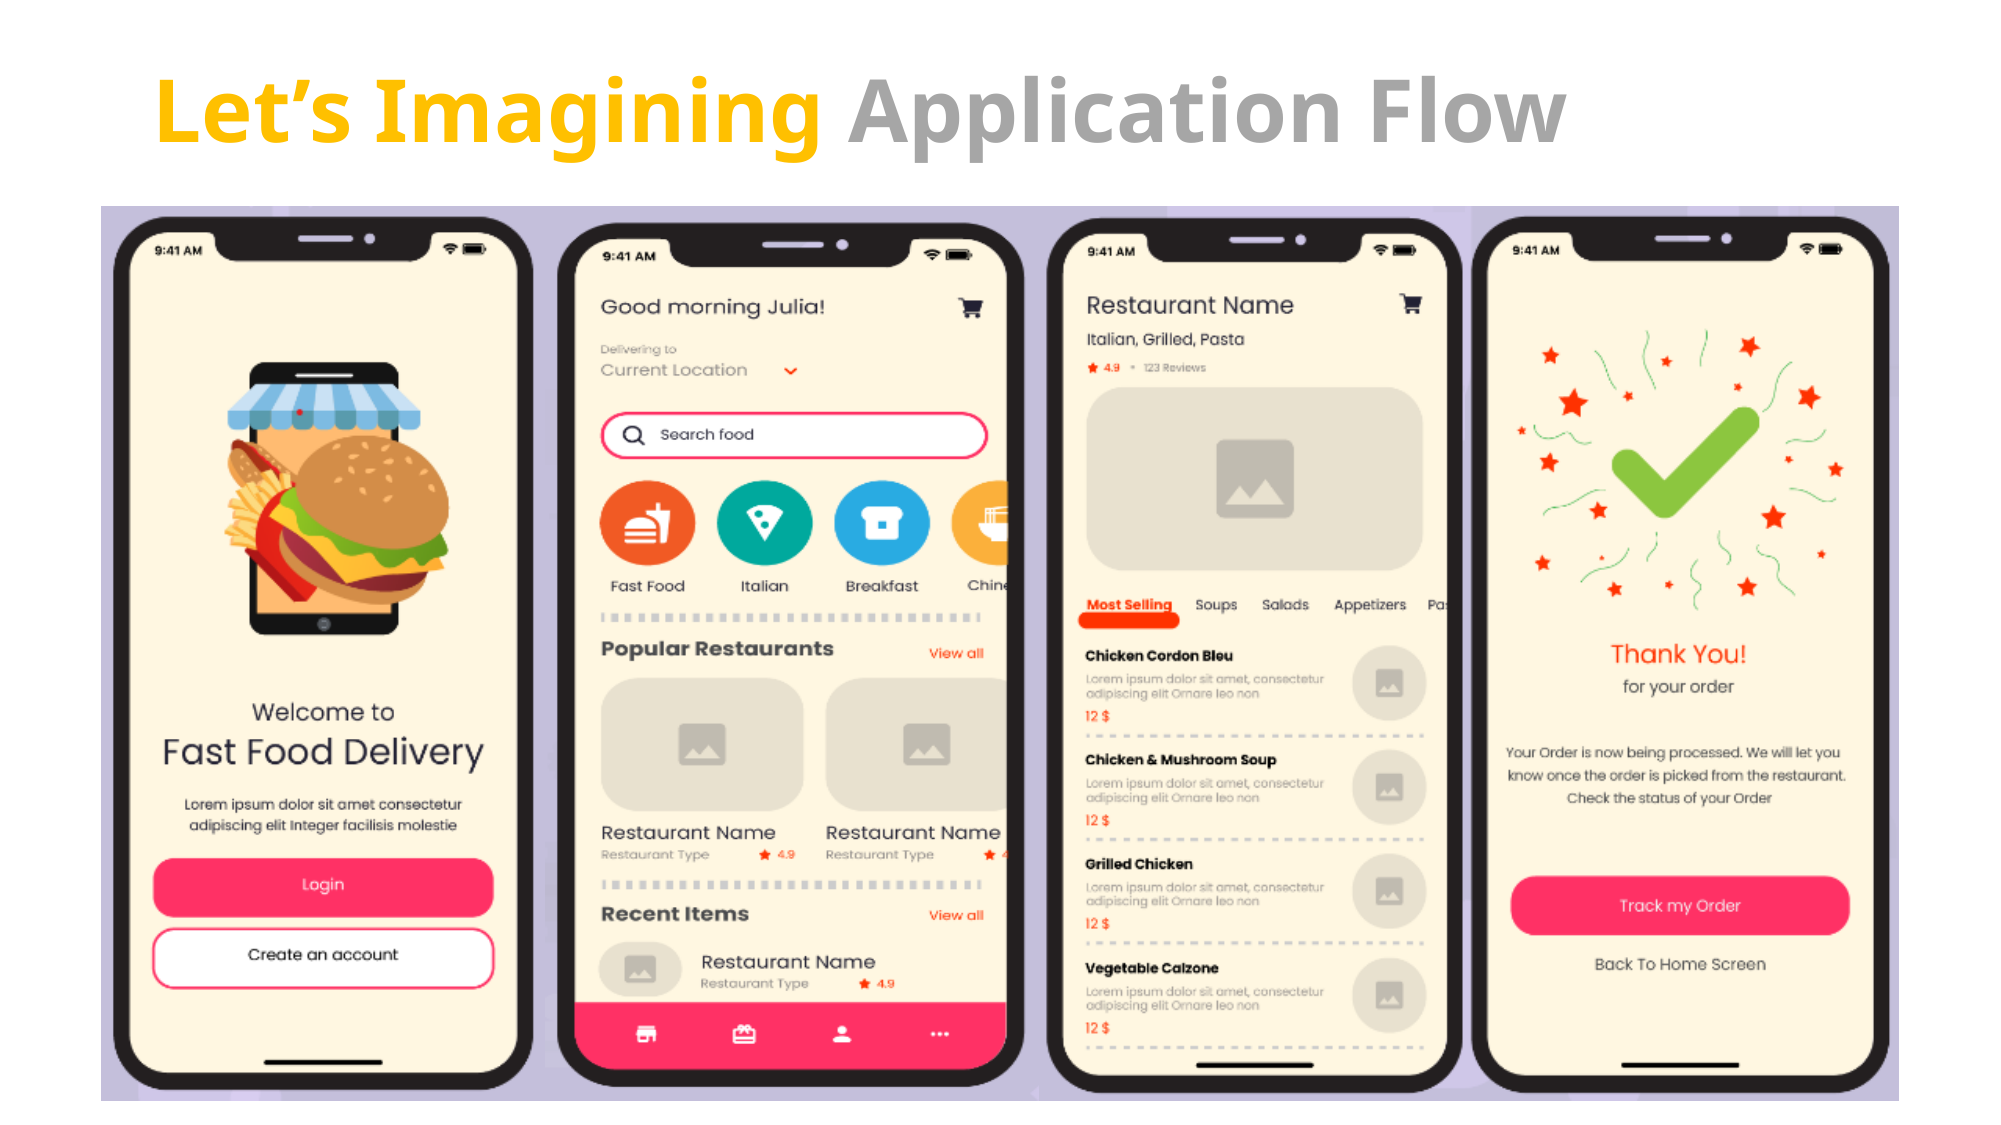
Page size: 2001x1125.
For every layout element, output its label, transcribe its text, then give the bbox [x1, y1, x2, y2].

picture [101, 206, 1899, 1101]
title Let’s Imagining Application Flow [137, 59, 1863, 170]
